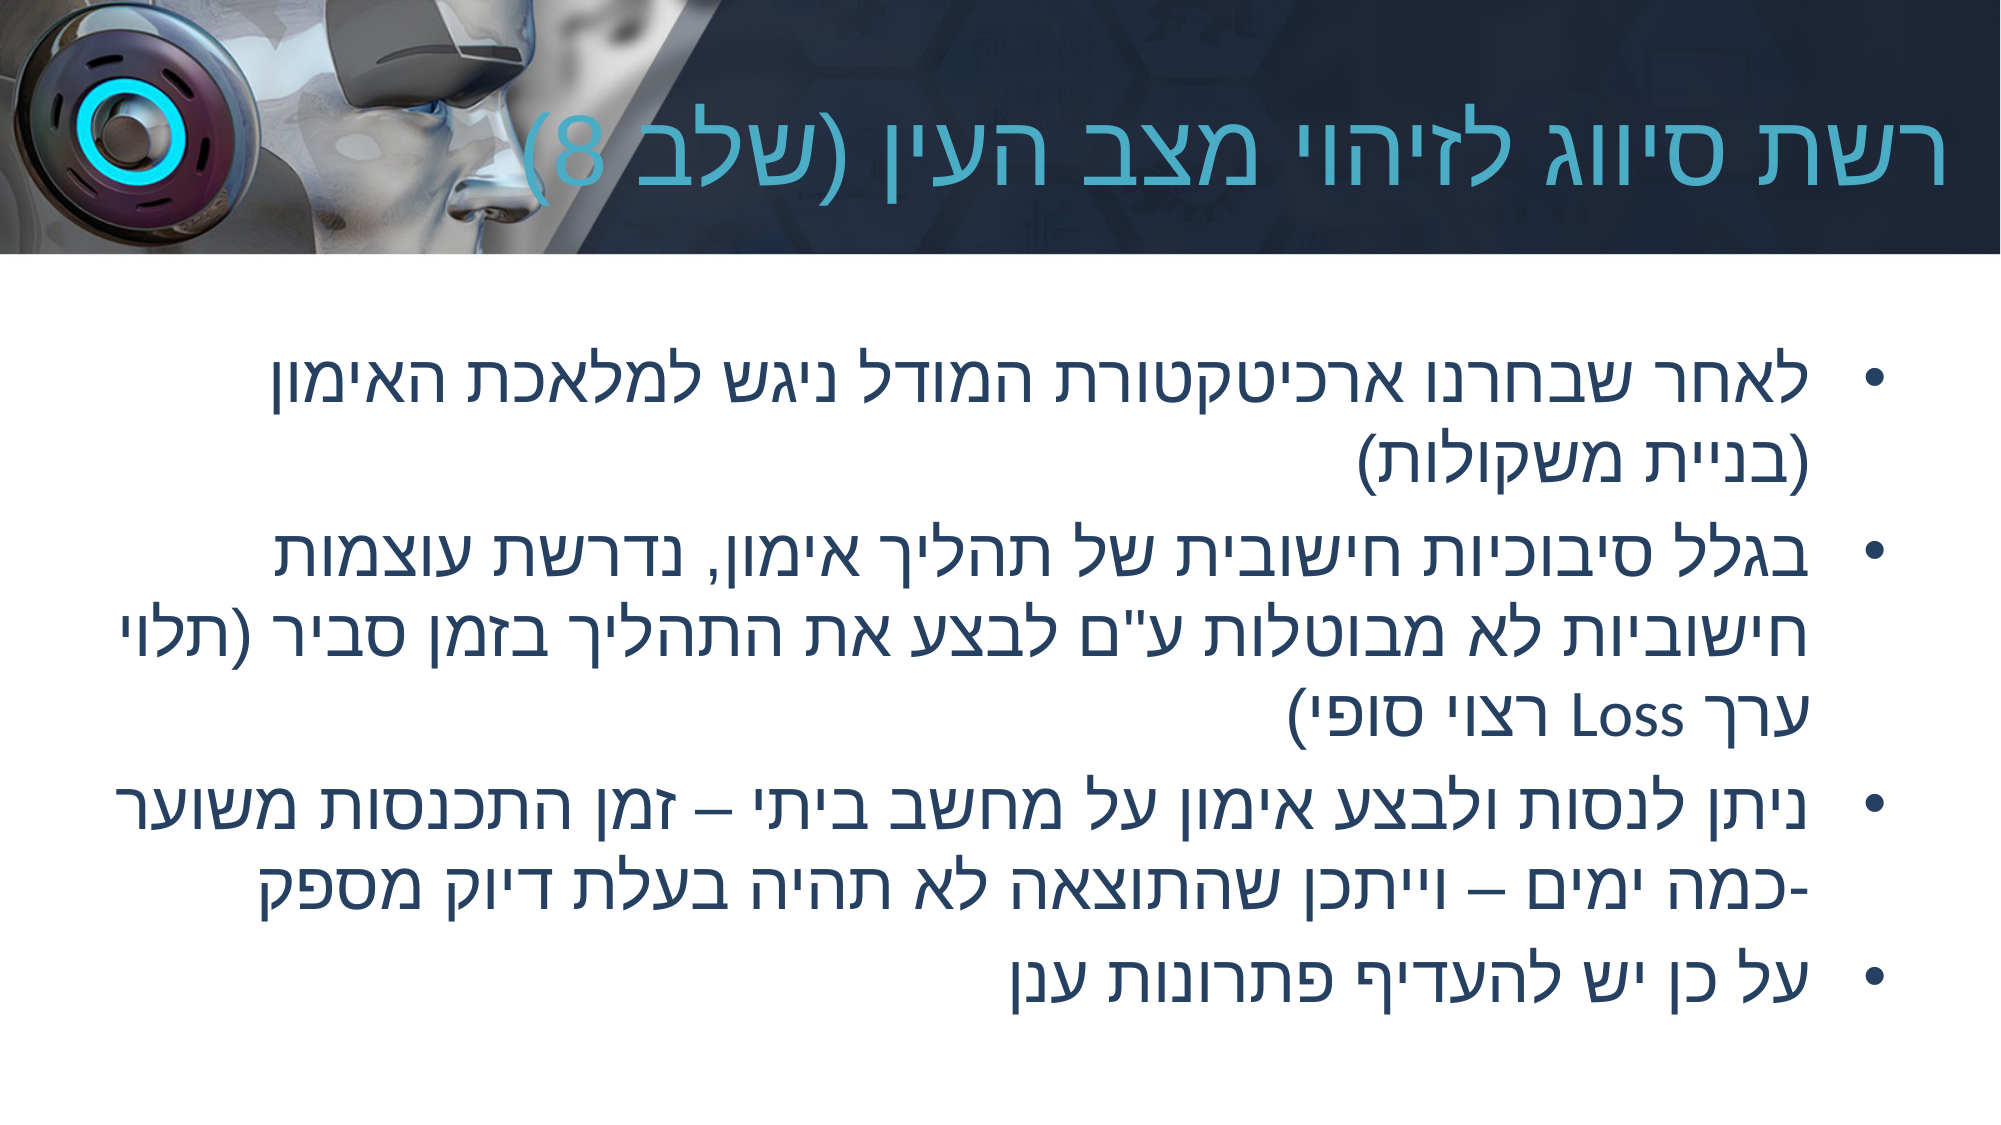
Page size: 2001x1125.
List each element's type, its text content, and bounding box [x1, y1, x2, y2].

picture [0, 0, 2001, 1125]
title רשת סיווג לזיהוי מצב העין (שלב 8) [165, 61, 1969, 229]
list לאחר שבחרנו ארכיטקטורת המודל ניגש למלאכת האימון (בניית משקולות) בגלל סיבוכיות חישובית של תהליך אימון, נדרשת עוצמות חישוביות לא מבוטלות ע"ם לבצע את התהליך בזמן סביר (תלוי ערך Loss רצוי סופי) ניתן לנסות ולבצע אימון על מחשב ביתי – זמן התכנסות משוער -כמה ימים – וייתכן שהתוצאה לא תהיה בעלת דיוק מספק על כן יש להעדיף פתרונות ענן [98, 328, 1902, 1064]
